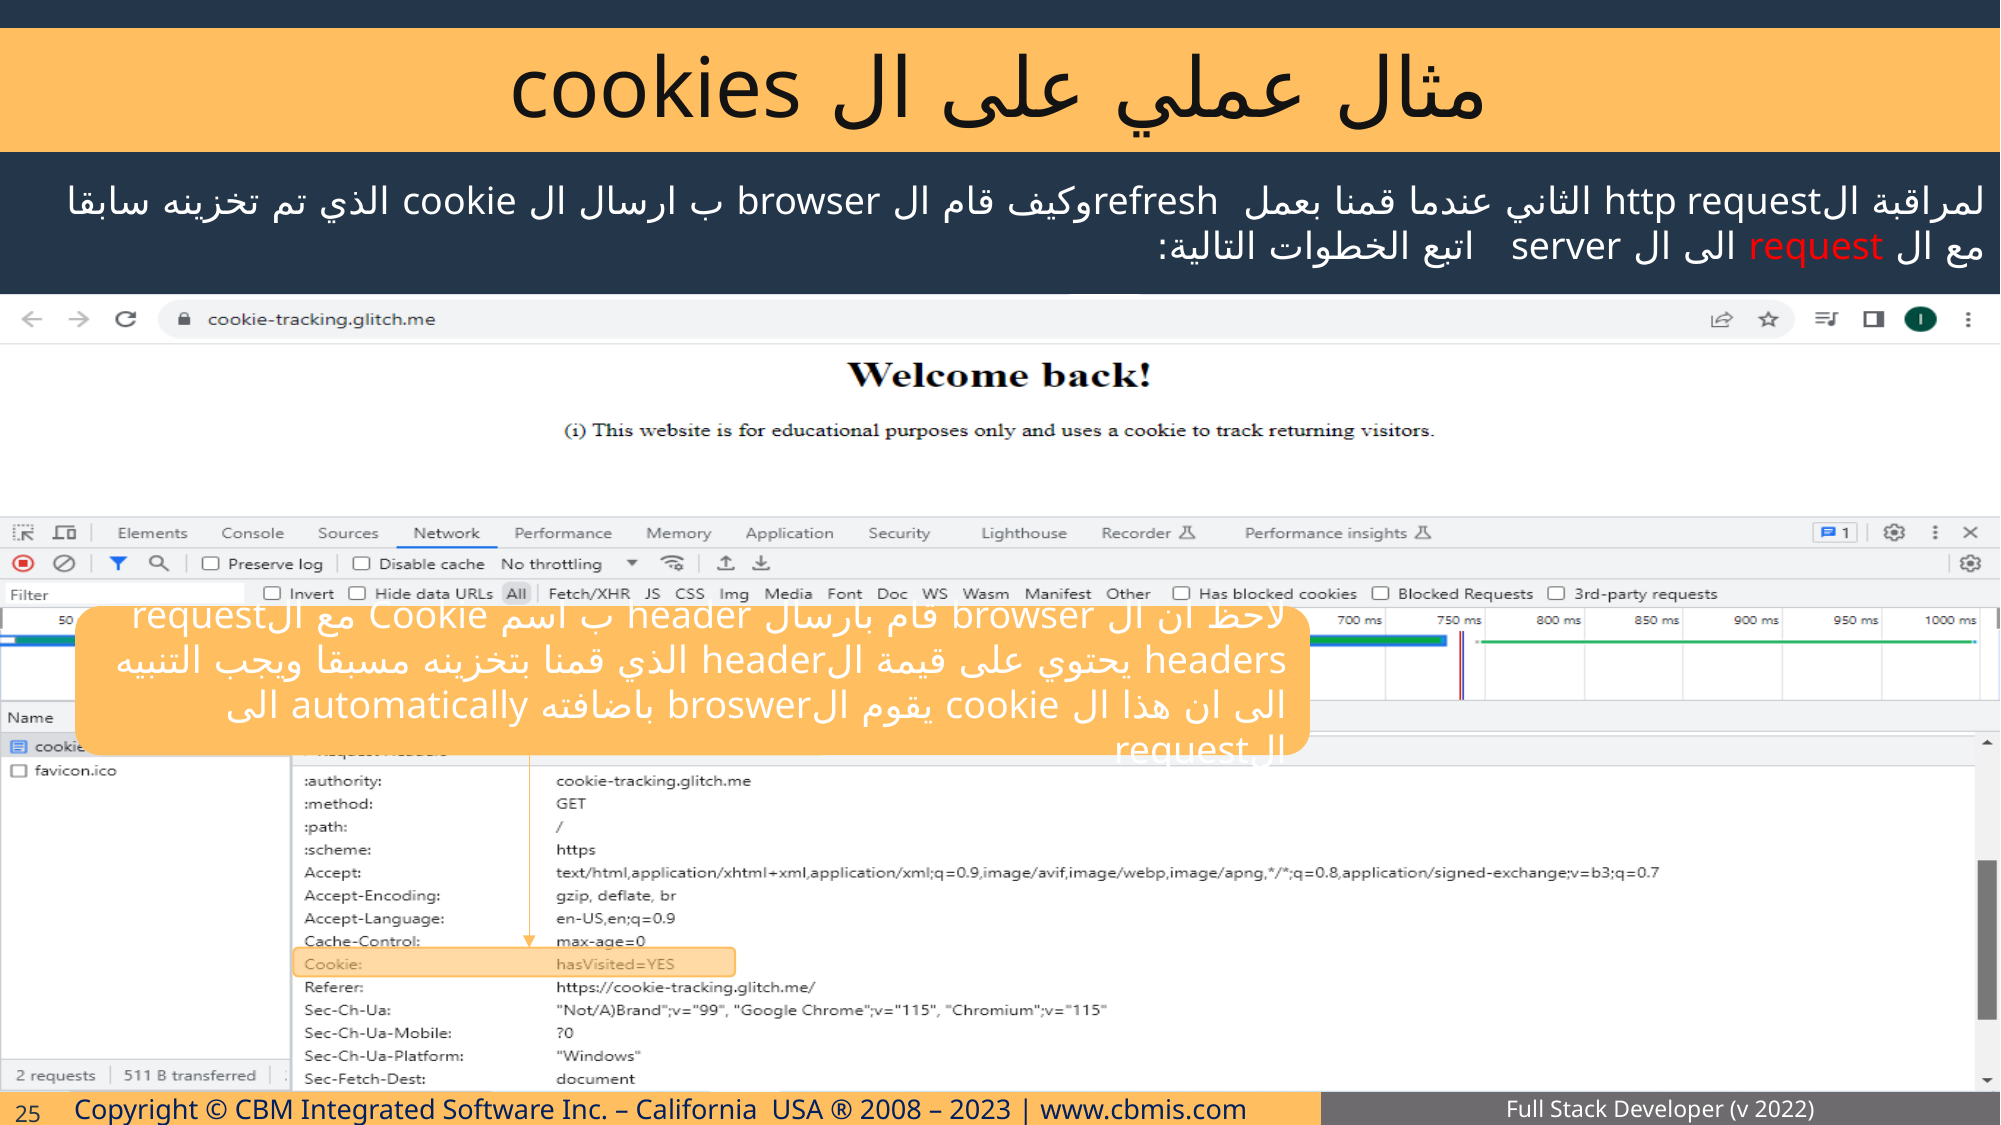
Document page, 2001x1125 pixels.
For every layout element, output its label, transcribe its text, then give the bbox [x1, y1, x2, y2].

text_box لمراقبة الhttp request الثاني عندما قمنا بعمل refreshوكيف قام ال browser ب ارسال ال cookie الذي تم تخزينه سابقا مع ال request الى ال server اتبع الخطوات التالية: [0, 169, 2000, 275]
picture [0, 294, 2000, 1092]
list مثال عملي على ال cookies [0, 28, 2000, 152]
slide_number 25 [0, 1092, 77, 1125]
